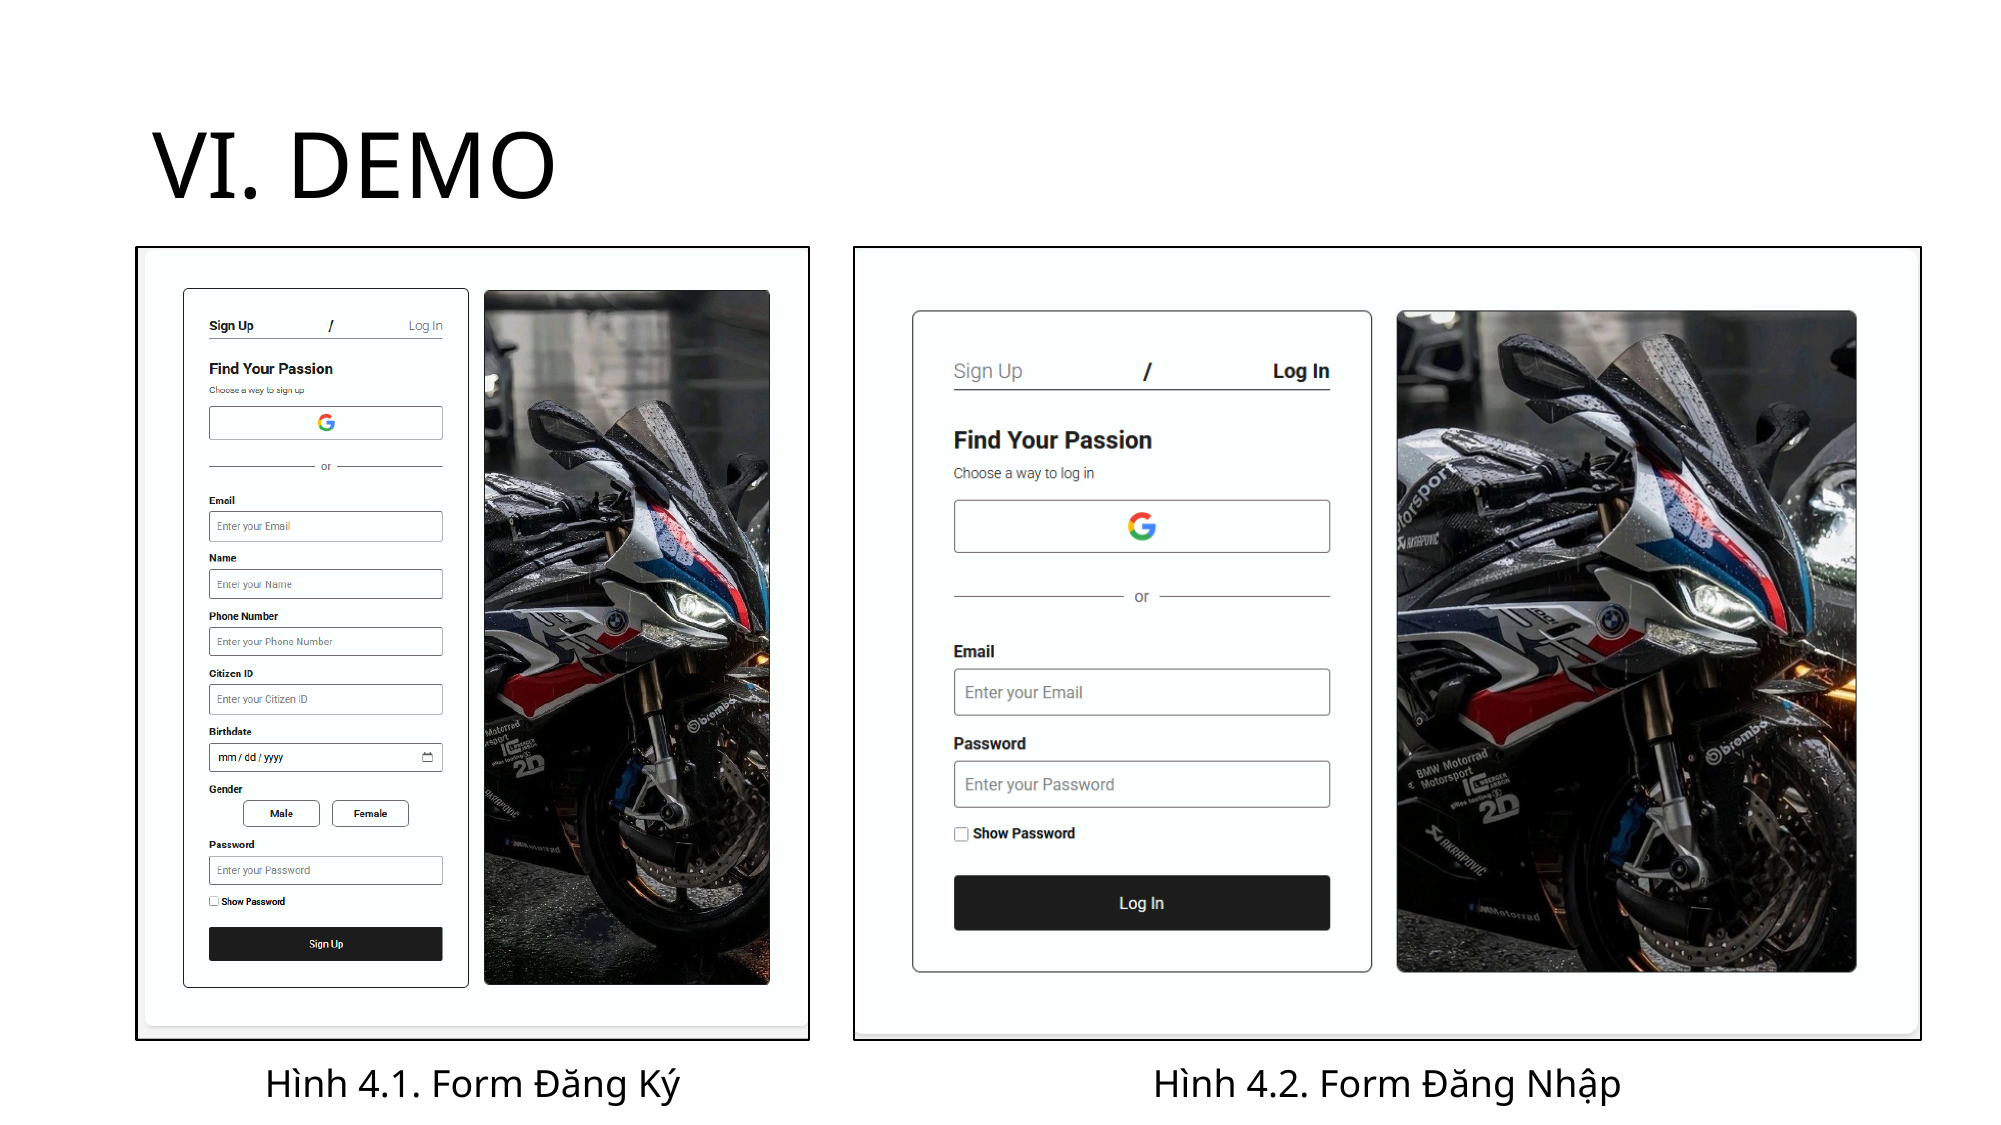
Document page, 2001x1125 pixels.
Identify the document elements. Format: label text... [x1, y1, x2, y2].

picture [136, 247, 809, 1040]
text_box Hình 4.2. Form Đăng Nhập [855, 1053, 1920, 1113]
title VI. DEMO [137, 59, 1863, 278]
picture [854, 247, 1921, 1040]
text_box Hình 4.1. Form Đăng Ký [137, 1053, 808, 1113]
